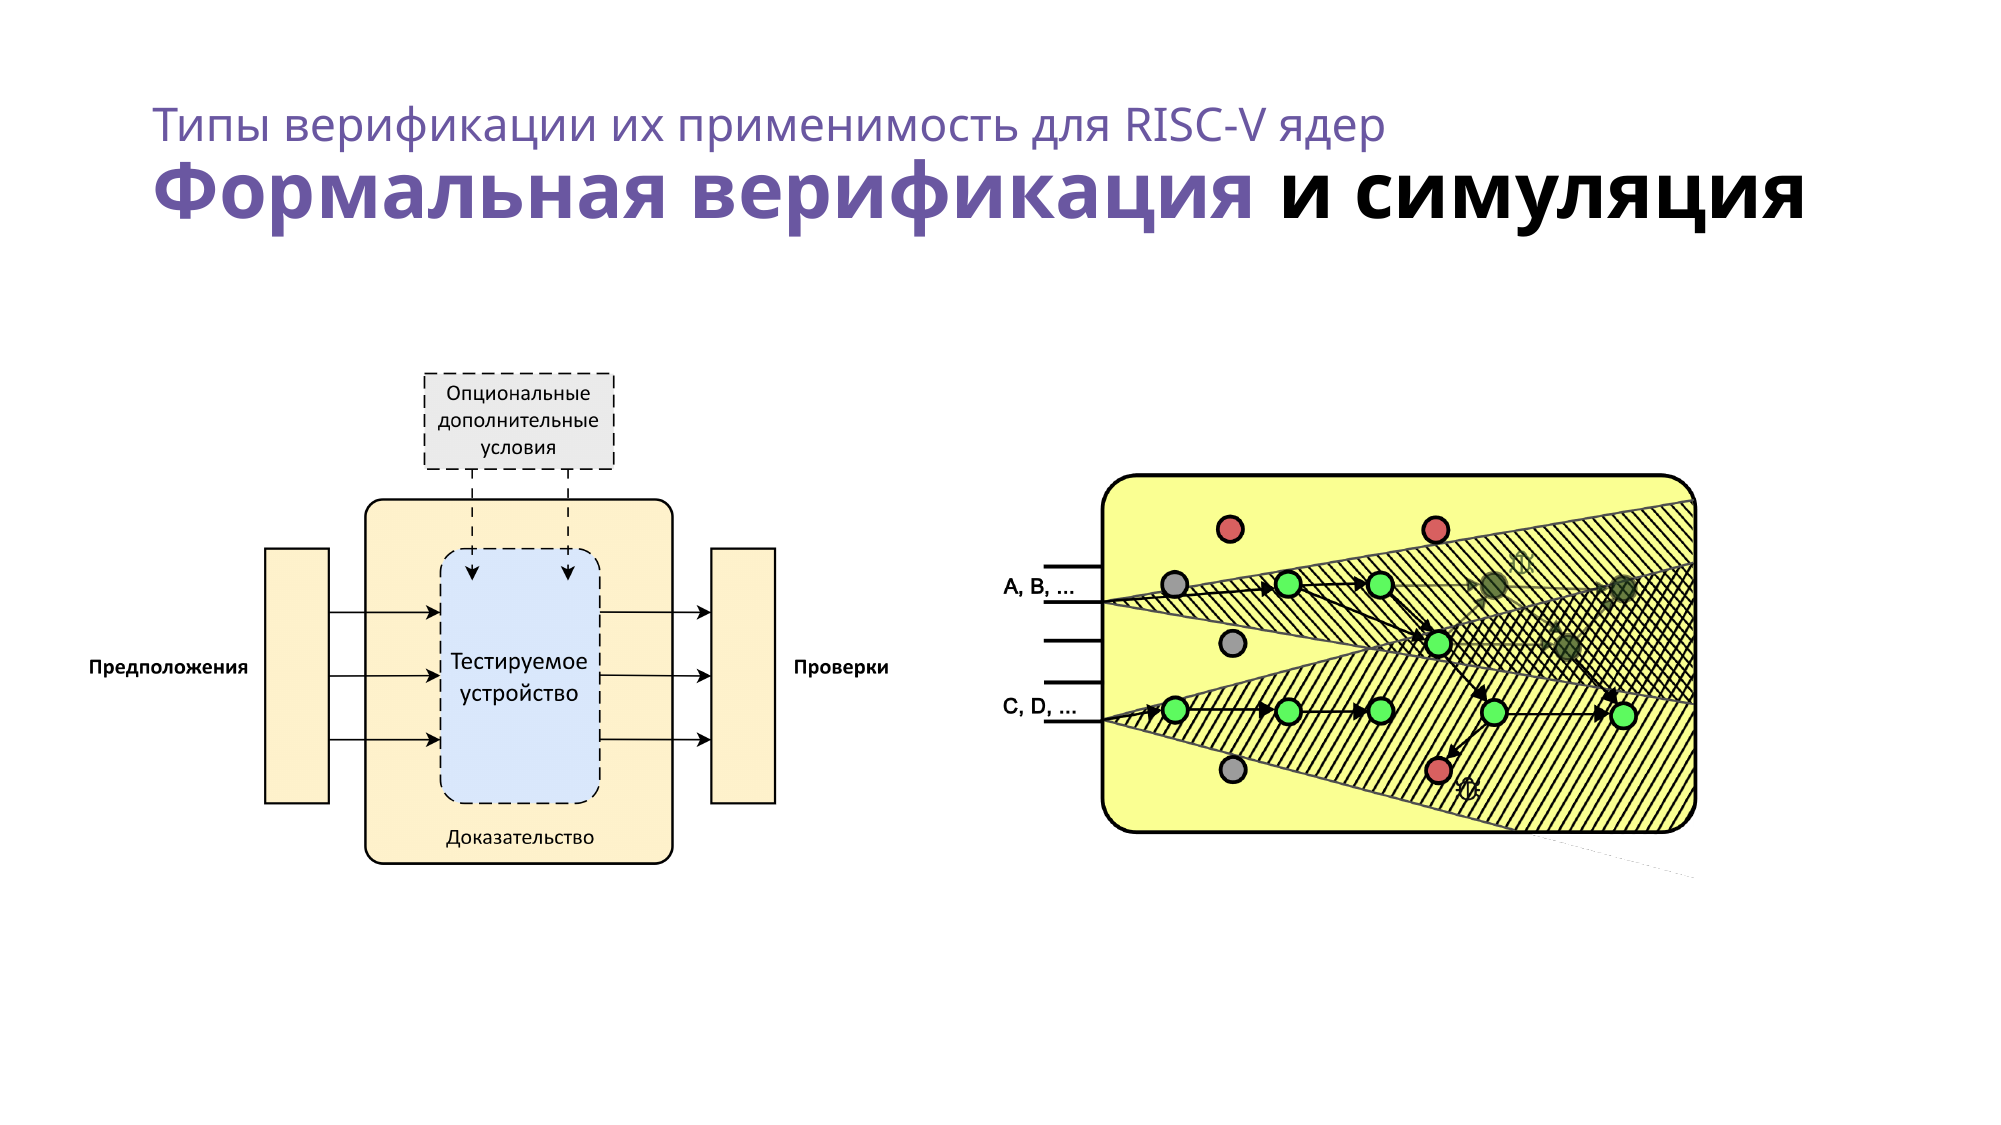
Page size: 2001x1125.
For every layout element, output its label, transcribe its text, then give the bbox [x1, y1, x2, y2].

title Типы верификации их применимость для RISC-V ядер Формальная верификация и симуляция [137, 59, 1863, 278]
picture [999, 423, 2000, 1125]
picture [87, 371, 937, 1017]
